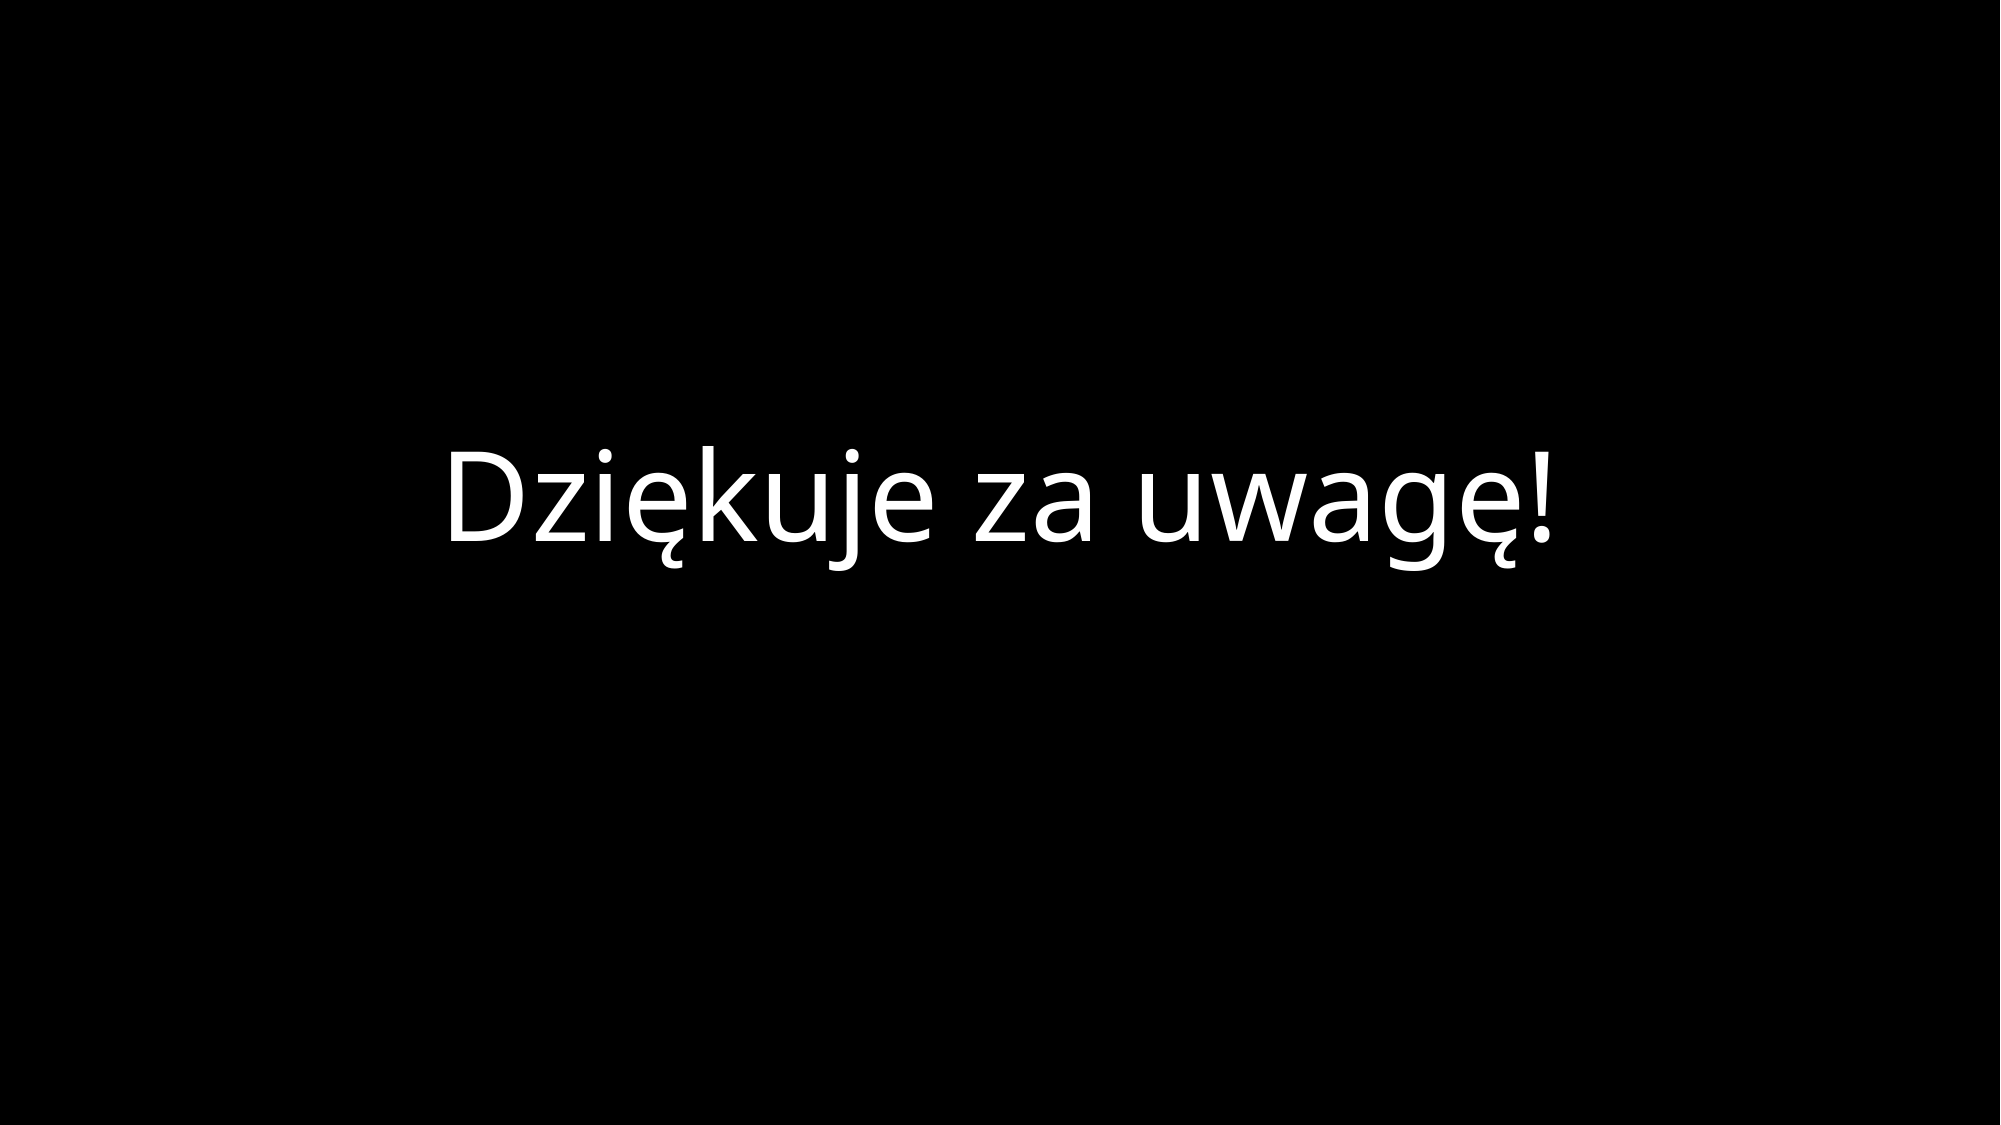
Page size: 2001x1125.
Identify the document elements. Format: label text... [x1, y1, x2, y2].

title Dziękuje za uwagę! [249, 184, 1750, 576]
